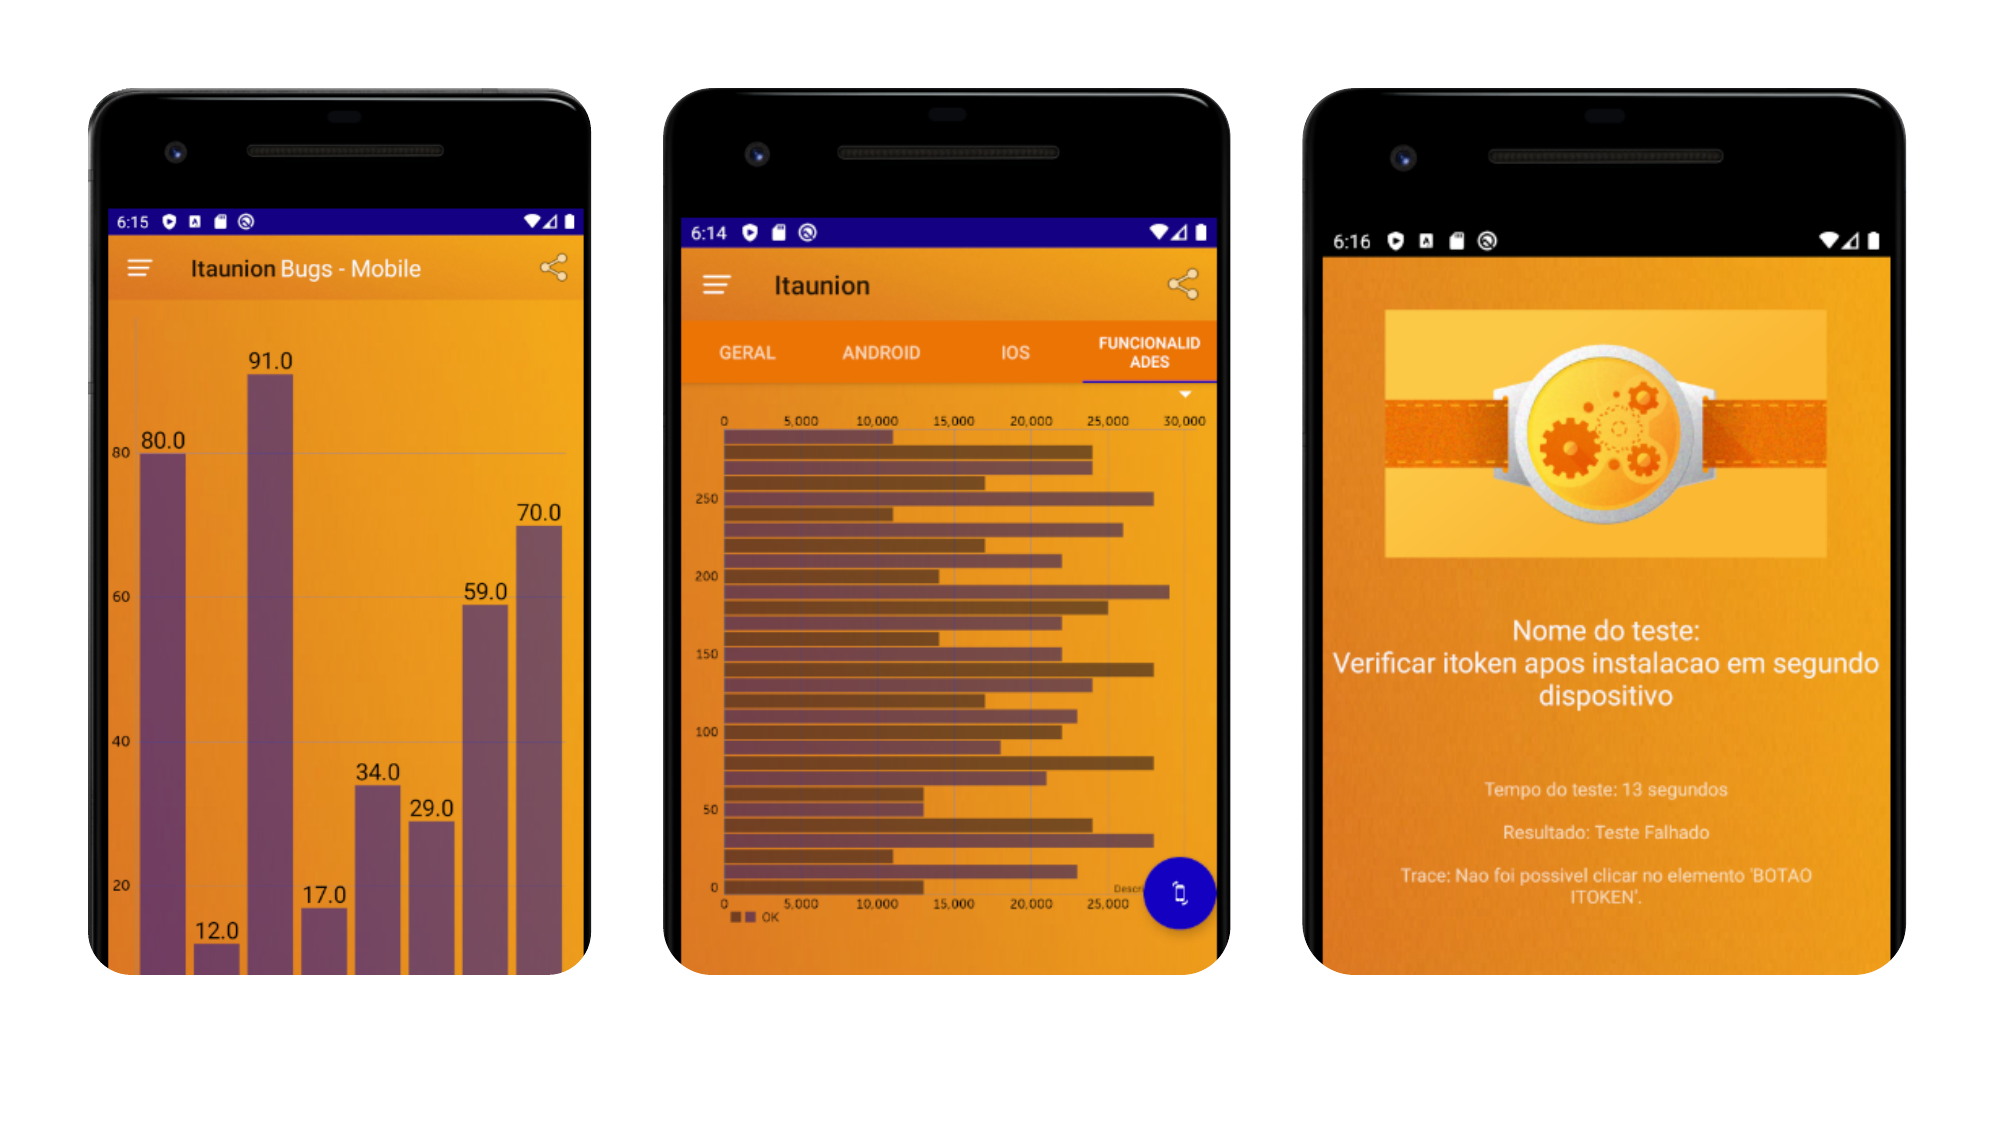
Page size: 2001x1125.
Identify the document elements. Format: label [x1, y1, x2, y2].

picture [1302, 88, 1907, 975]
picture [663, 88, 1231, 975]
picture [88, 88, 592, 975]
